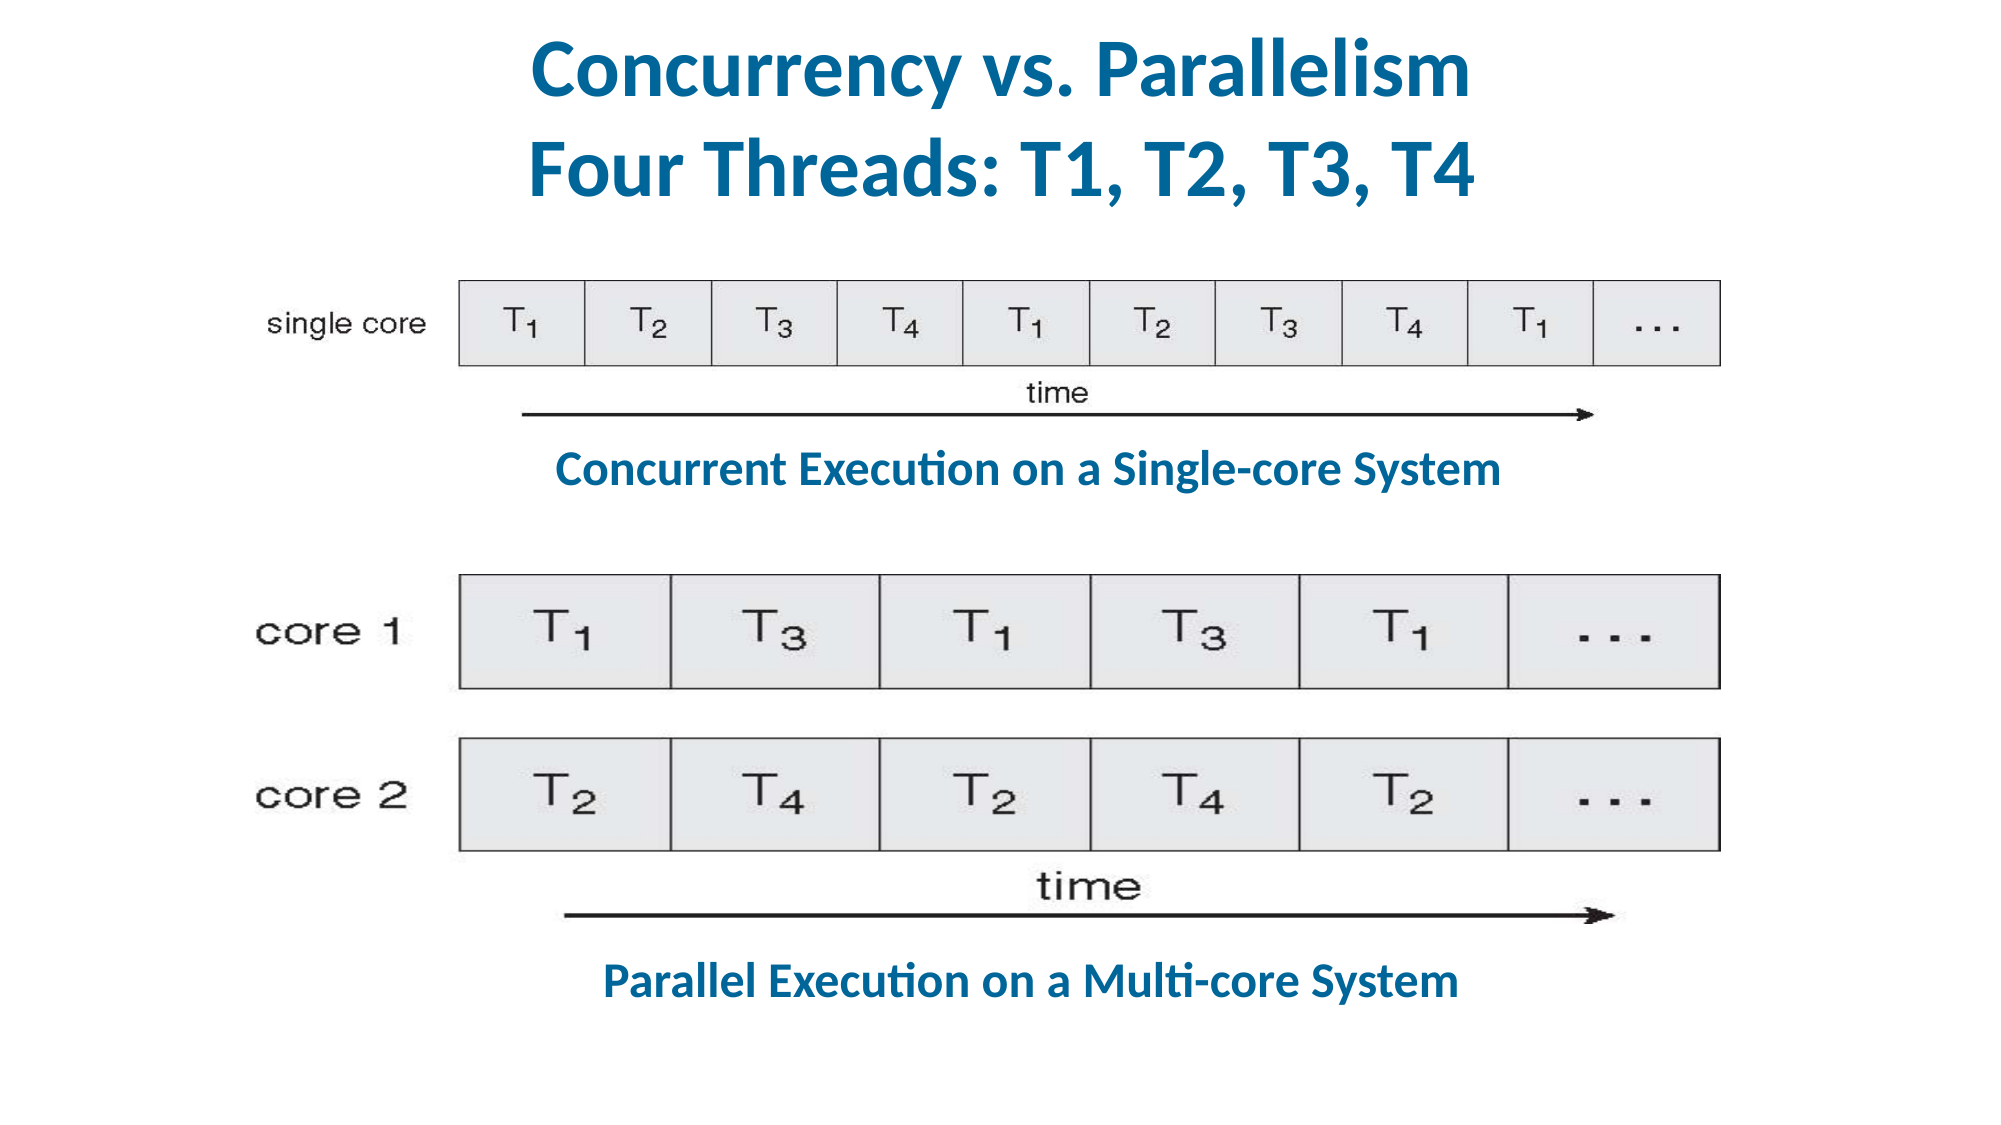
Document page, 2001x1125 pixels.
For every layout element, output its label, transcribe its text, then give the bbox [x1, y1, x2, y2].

title Concurrency vs. Parallelism Four Threads: T1, T2, T3, T4 [102, 18, 1903, 207]
text_box Concurrent Execution on a Single-core System [540, 429, 1529, 504]
text_box Parallel Execution on a Multi-core System [588, 940, 1476, 1016]
picture [267, 279, 1721, 422]
picture [255, 573, 1721, 924]
